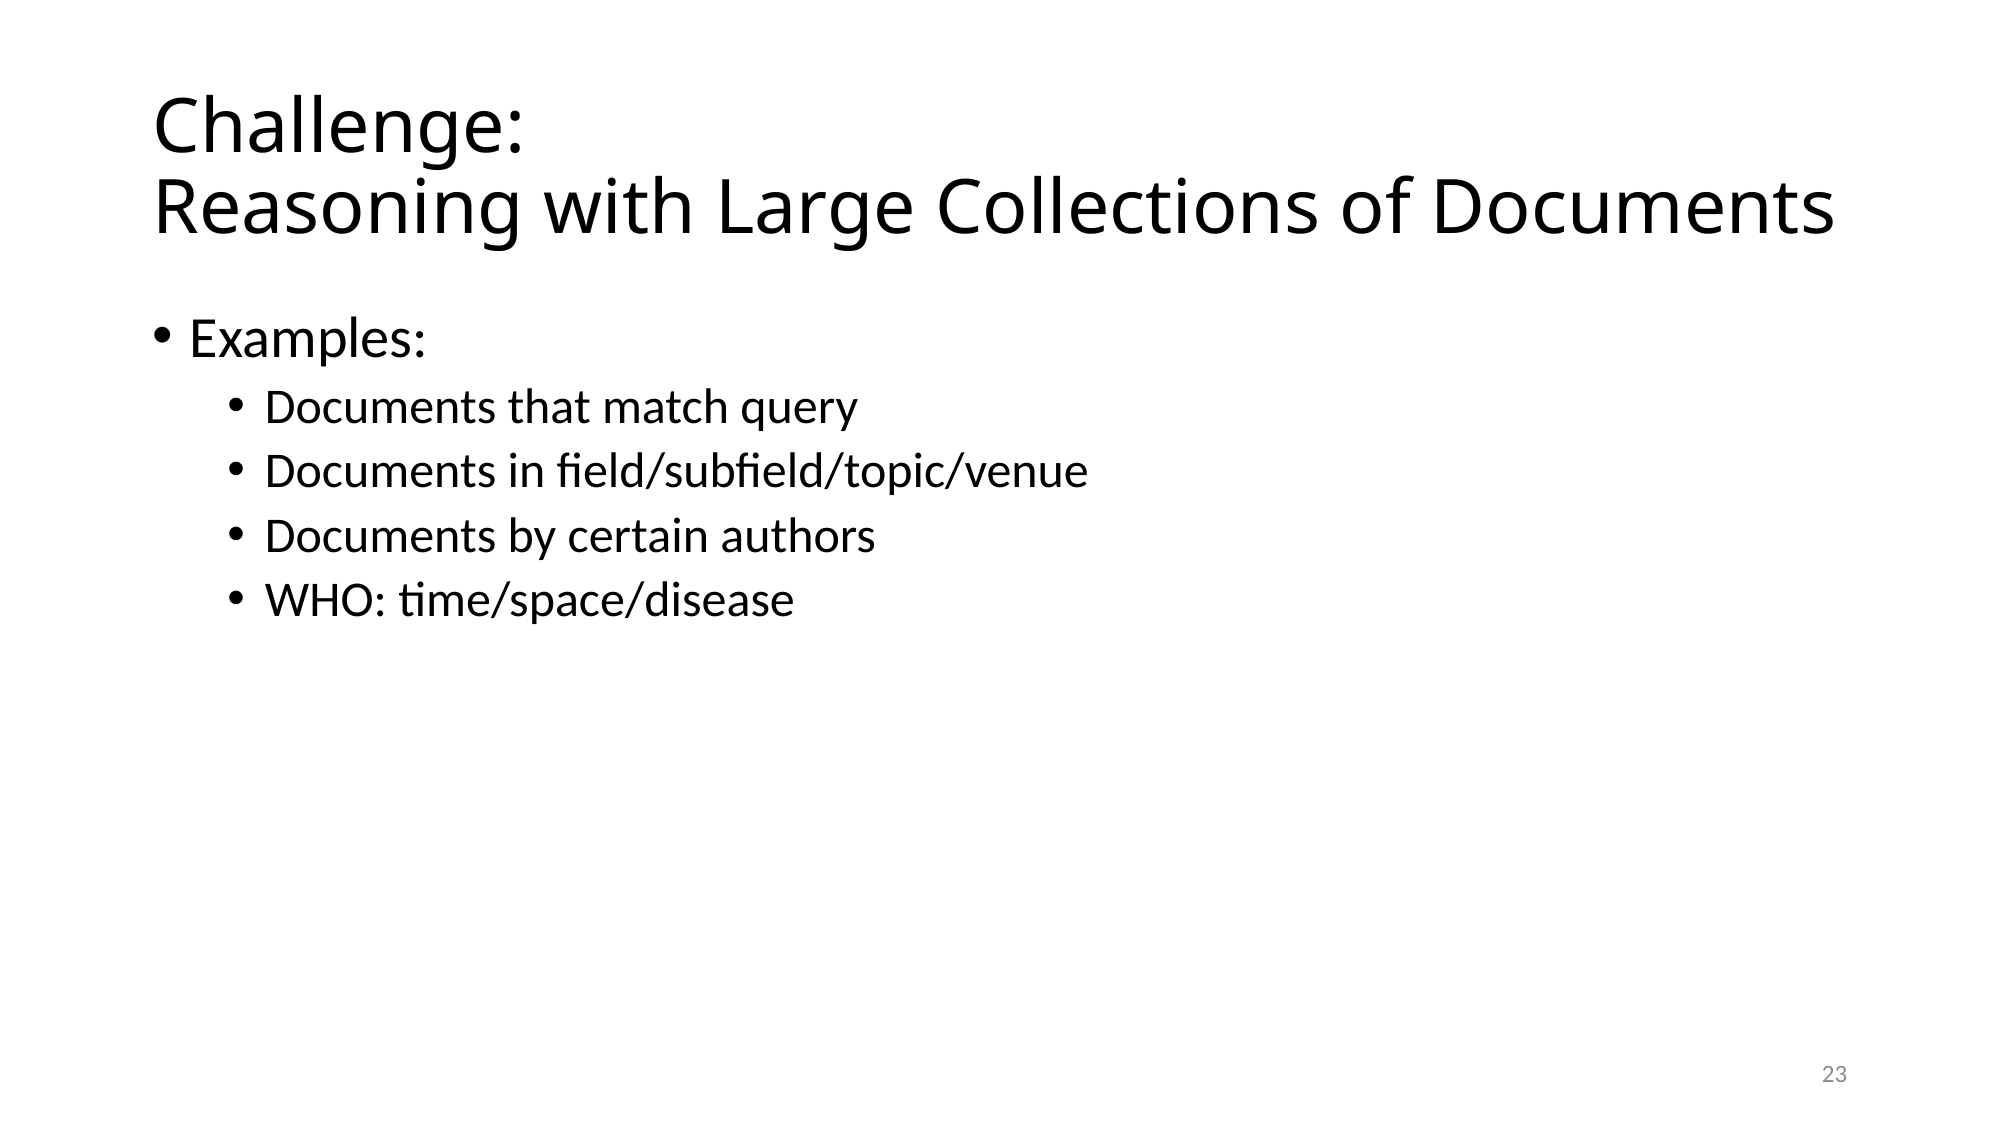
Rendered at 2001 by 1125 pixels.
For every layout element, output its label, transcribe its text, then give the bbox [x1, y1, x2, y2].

title Challenge: Reasoning with Large Collections of Documents [137, 59, 1863, 278]
slide_number 23 [1412, 1042, 1863, 1103]
list Examples: Documents that match query Documents in field/subfield/topic/venue Documents by certain authors WHO: time/space/disease [137, 299, 1863, 1014]
